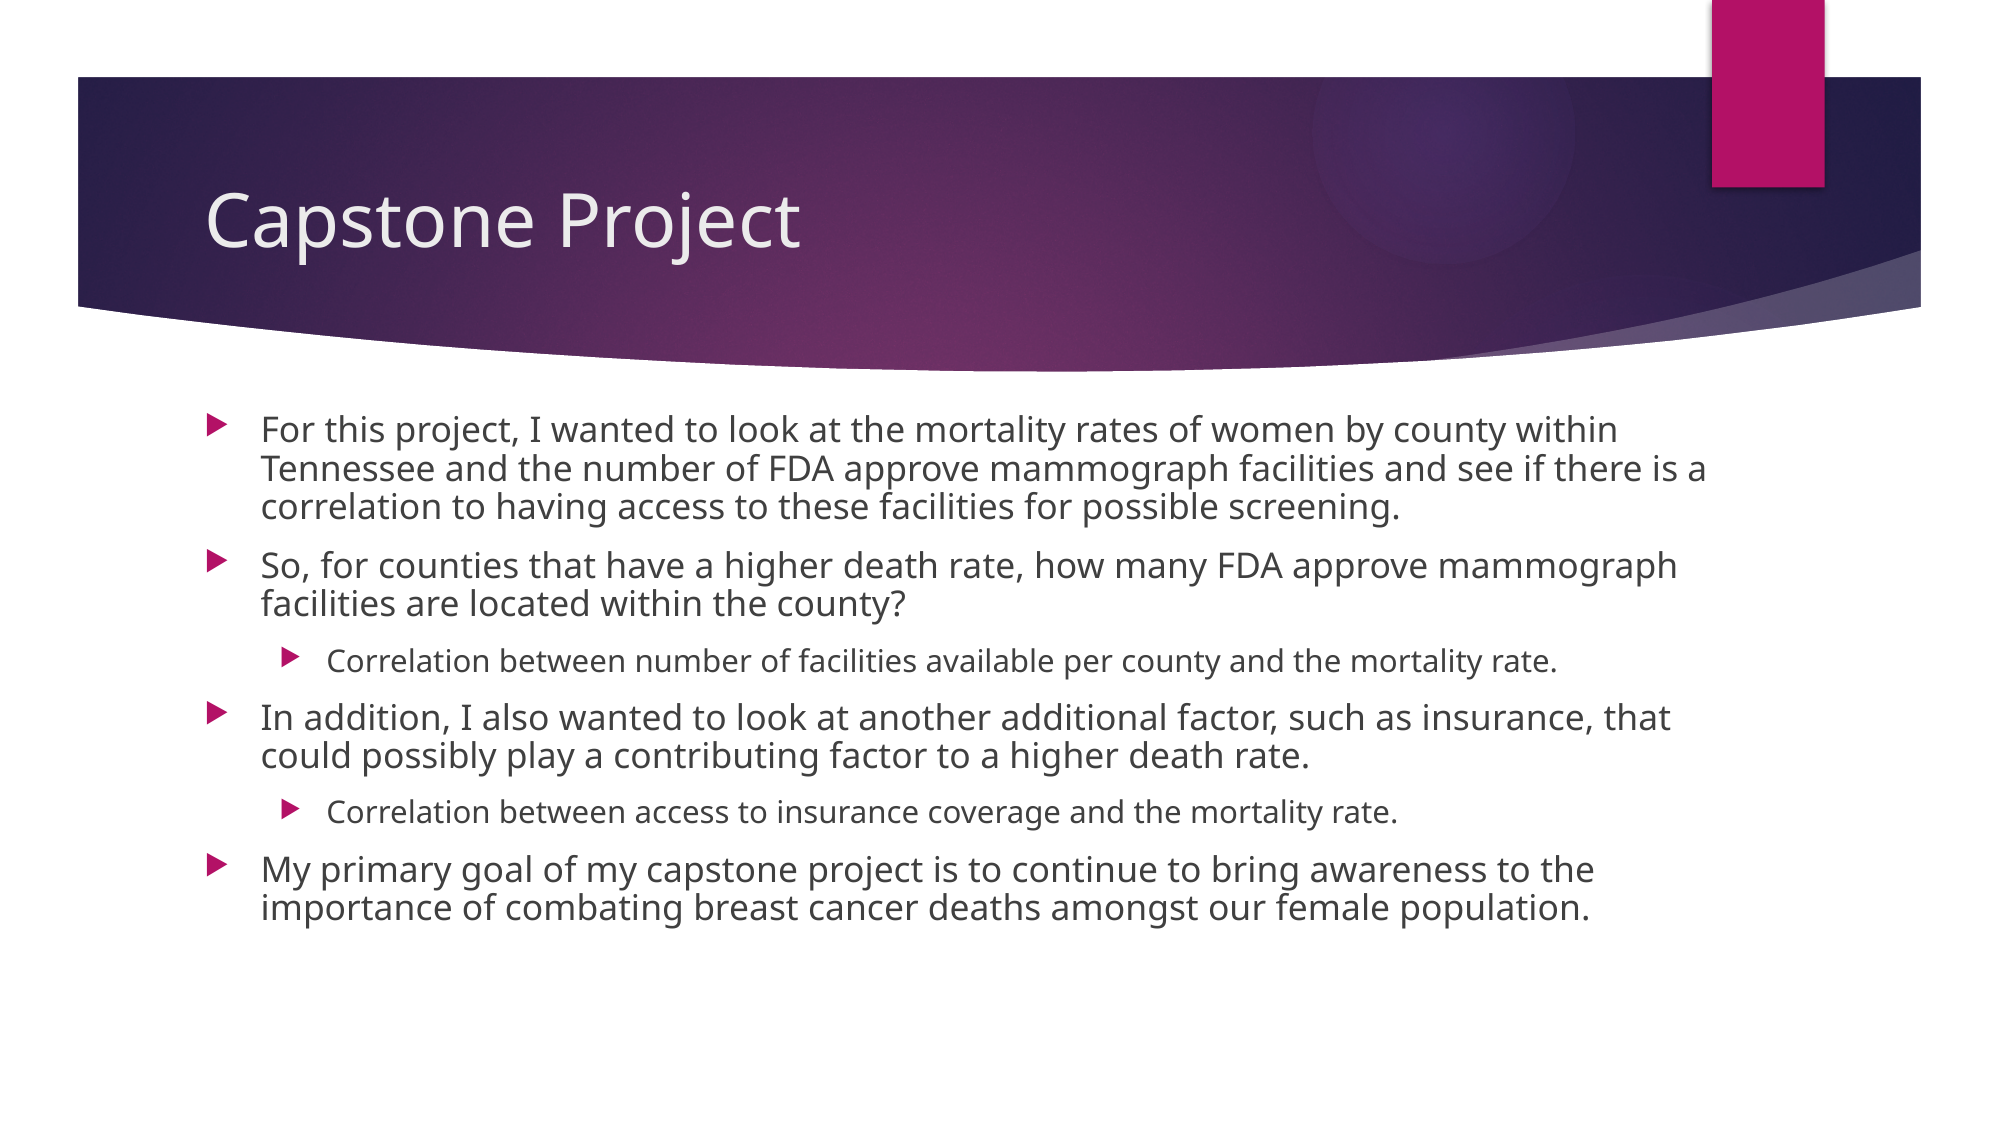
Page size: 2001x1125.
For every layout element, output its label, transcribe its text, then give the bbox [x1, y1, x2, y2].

list For this project, I wanted to look at the mortality rates of women by county within Tennessee and the number of FDA approve mammograph facilities and see if there is a correlation to having access to these facilities for possible screening. So, for counties that have a higher death rate, how many FDA approve mammograph facilities are located within the county? Correlation between number of facilities available per county and the mortality rate. In addition, I also wanted to look at another additional factor, such as insurance, that could possibly play a contributing factor to a higher death rate. Correlation between access to insurance coverage and the mortality rate. My primary goal of my capstone project is to continue to bring awareness to the importance of combating breast cancer deaths amongst our female population. [189, 404, 1754, 992]
title Capstone Project [189, 159, 1627, 276]
